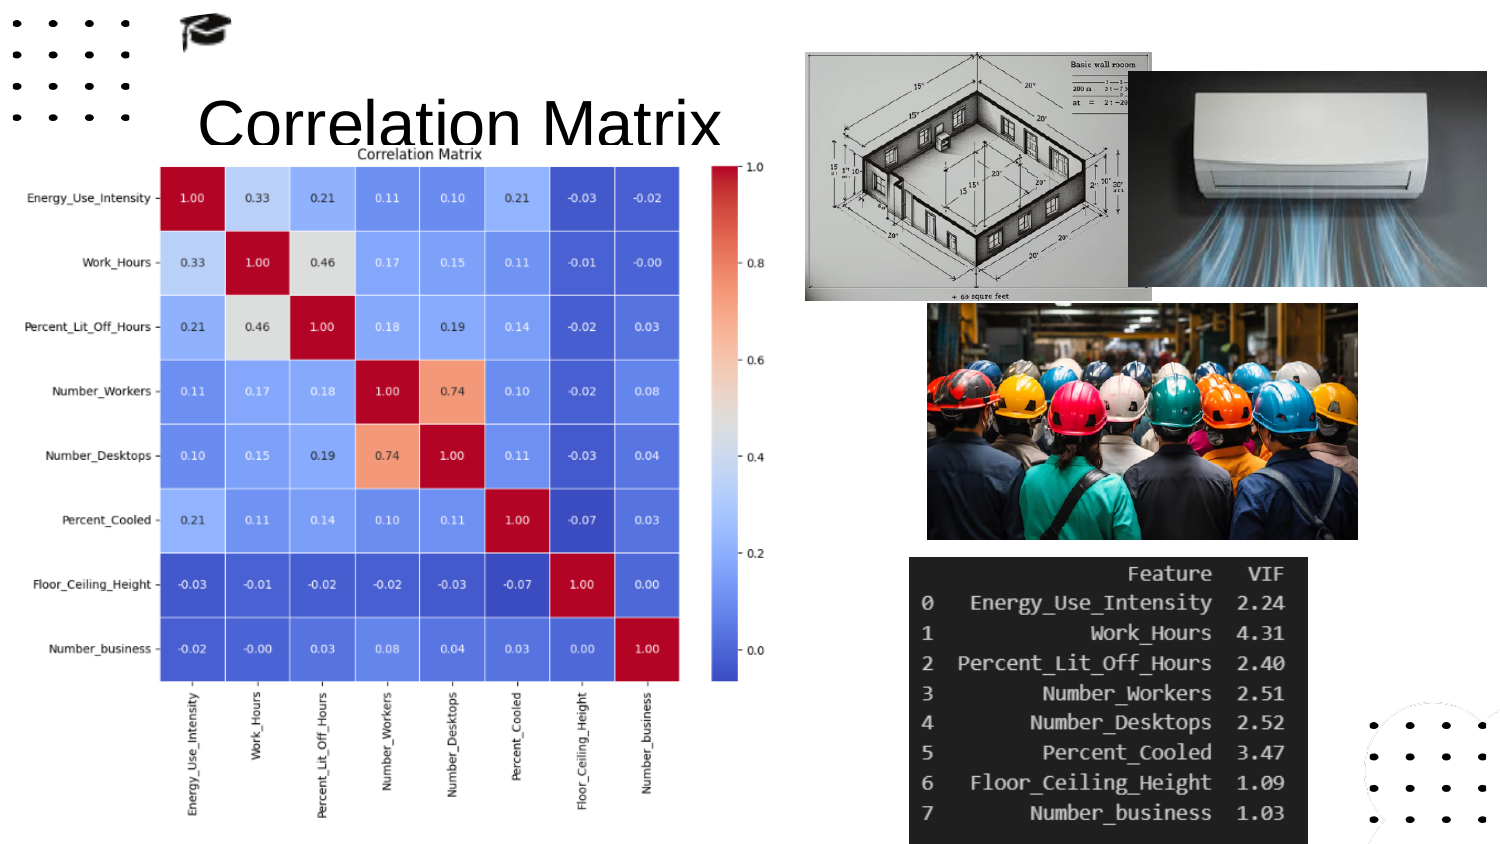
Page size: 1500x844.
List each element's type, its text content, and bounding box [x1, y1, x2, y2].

text_box [1357, 695, 1500, 844]
text_box Correlation Matrix [197, 29, 1011, 161]
text_box [179, 11, 235, 53]
picture [805, 52, 1487, 301]
picture [927, 303, 1358, 540]
picture [24, 144, 771, 819]
text_box [1369, 722, 1487, 823]
text_box [12, 20, 130, 121]
picture [908, 556, 1308, 844]
